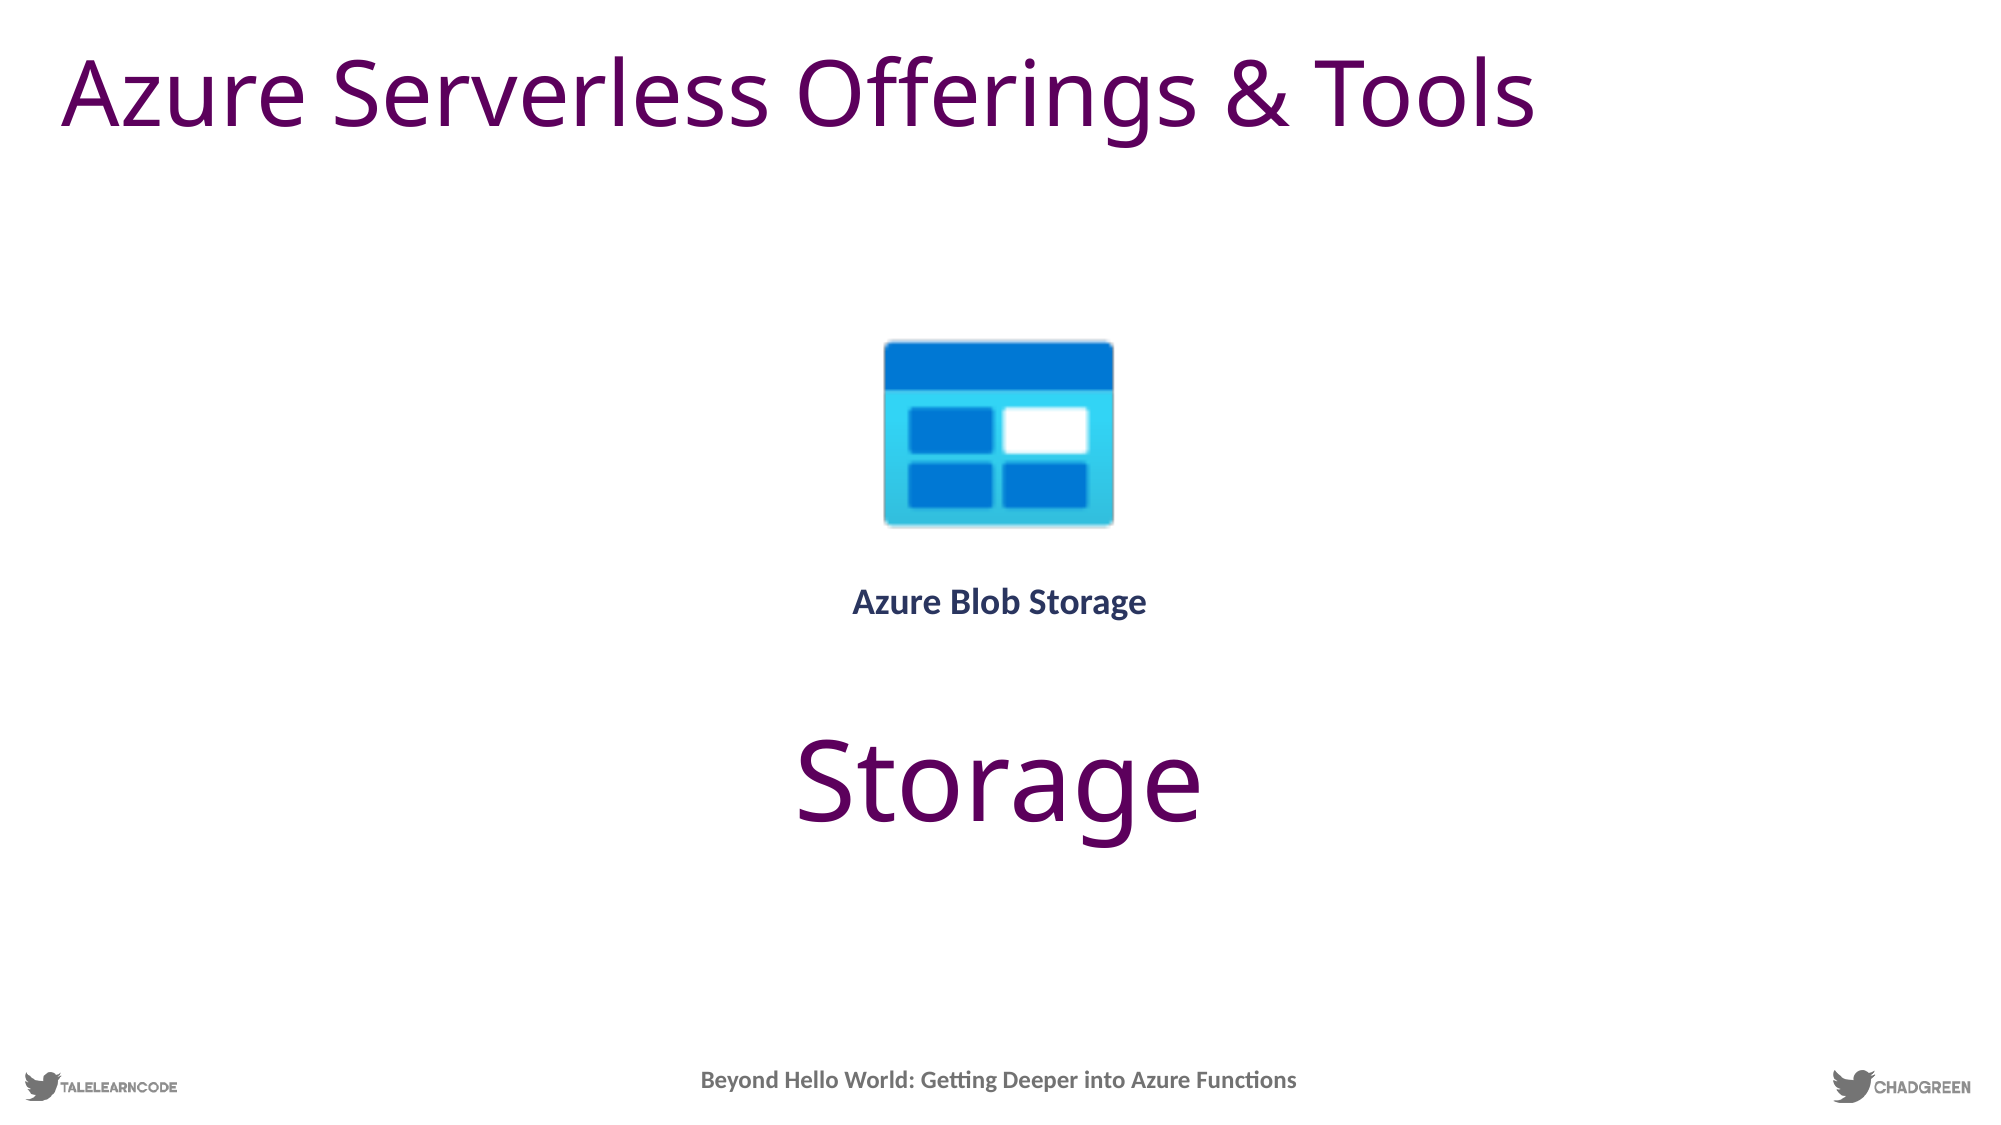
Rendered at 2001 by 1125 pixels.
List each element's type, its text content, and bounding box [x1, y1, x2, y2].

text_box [836, 314, 1164, 631]
text_box Storage [779, 701, 1221, 852]
title Azure Serverless Offerings & Tools [46, 39, 1953, 155]
